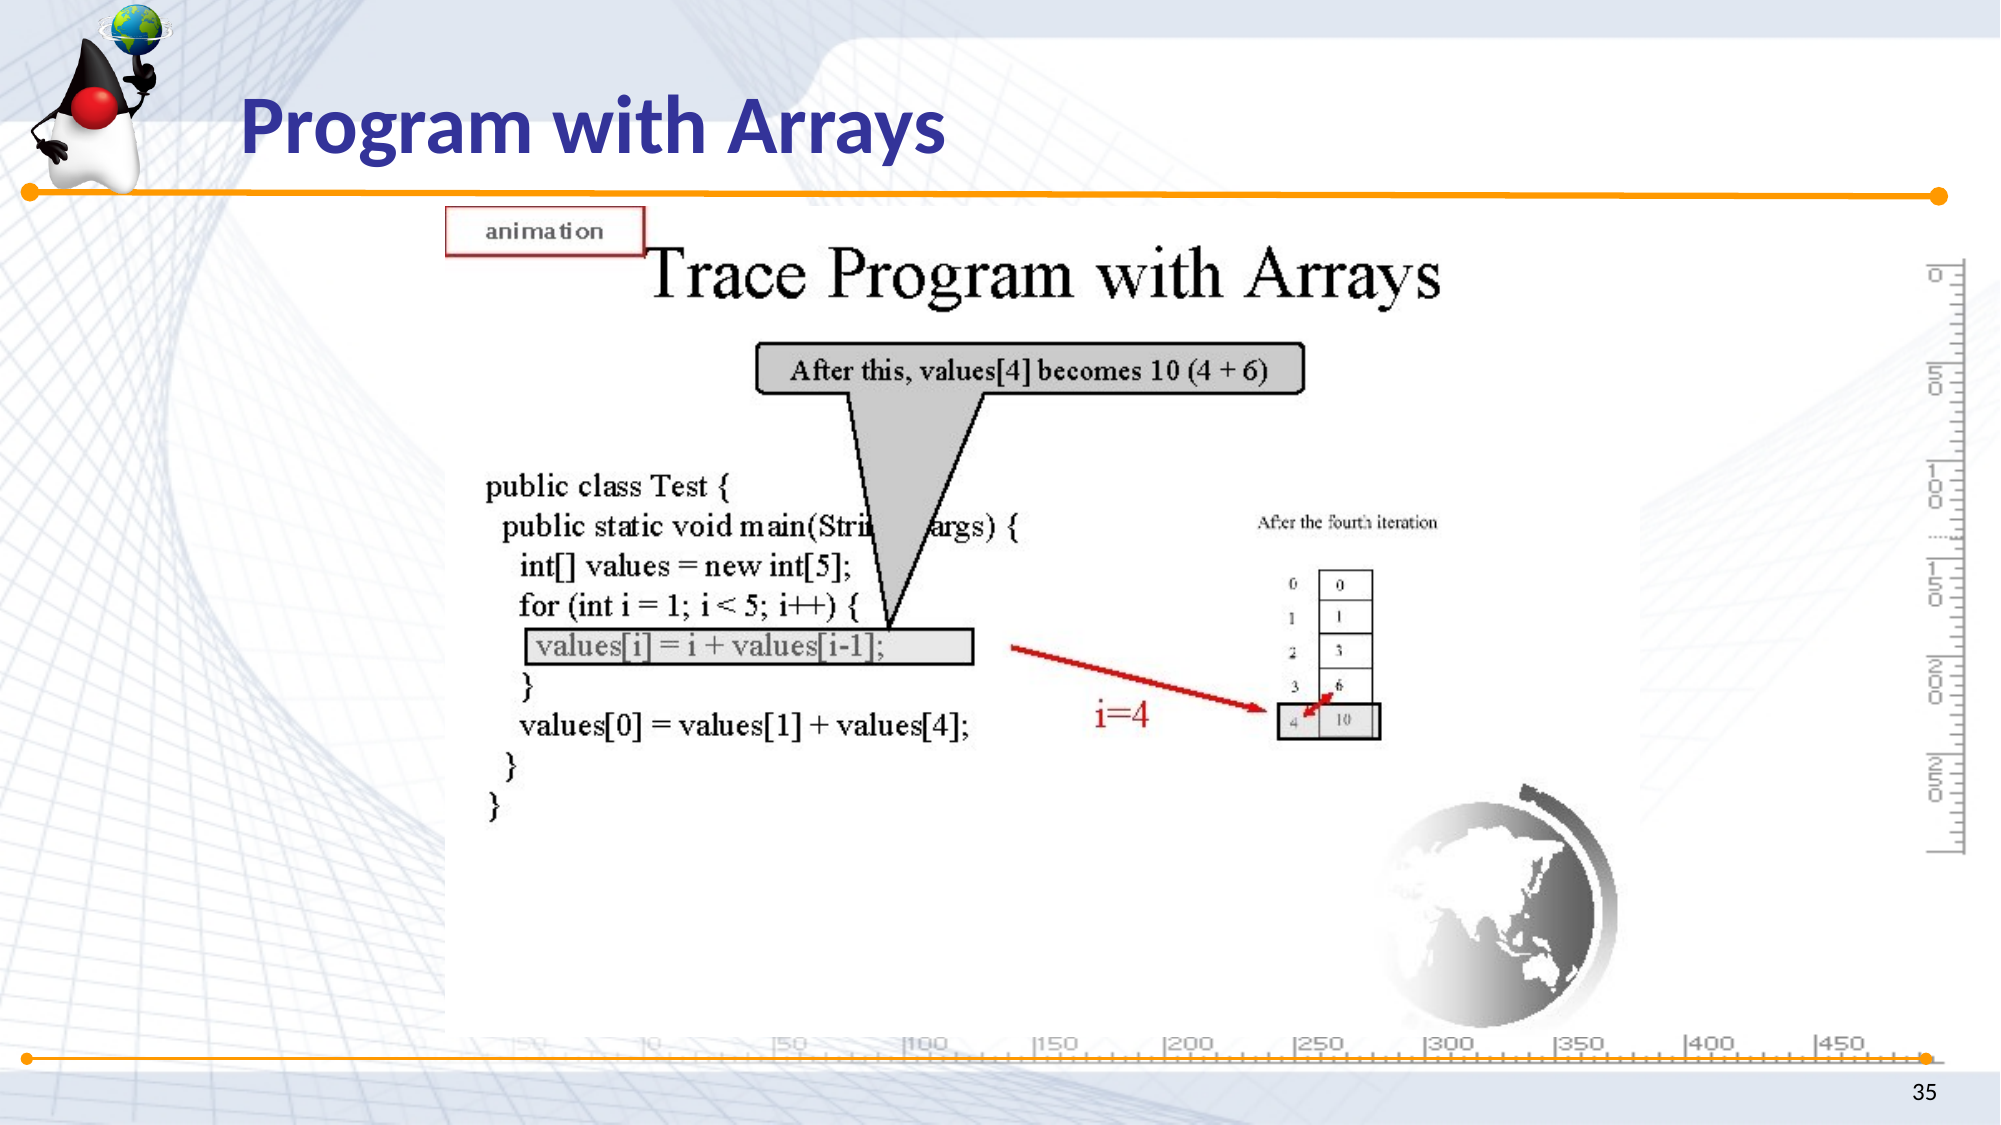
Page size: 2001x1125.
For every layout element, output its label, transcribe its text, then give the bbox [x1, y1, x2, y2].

picture [0, 0, 2000, 1125]
slide_number 35 [1902, 1071, 1946, 1114]
title Program with Arrays [232, 8, 1957, 179]
